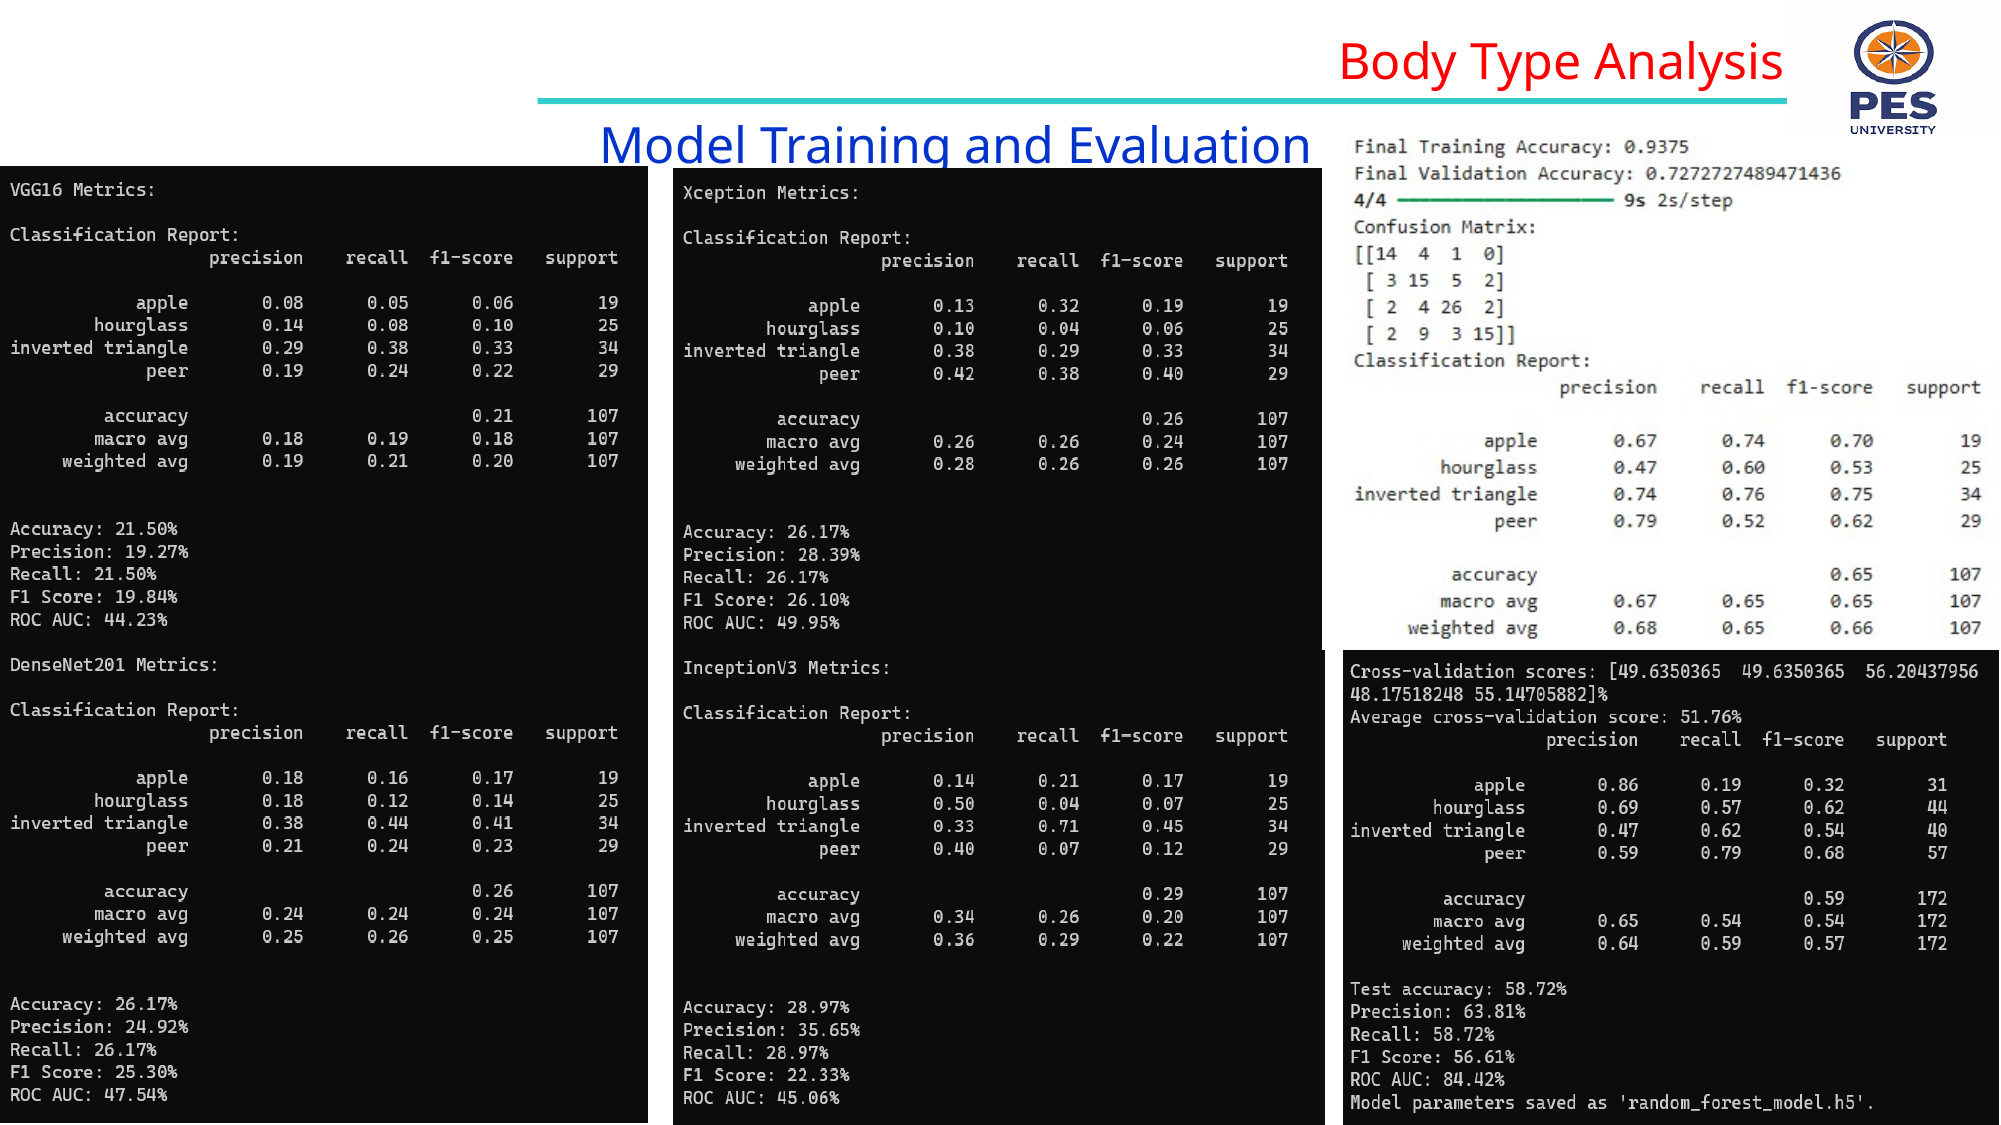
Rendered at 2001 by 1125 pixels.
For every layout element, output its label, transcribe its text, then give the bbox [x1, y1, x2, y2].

picture [673, 0, 2000, 1125]
text_box Body Type Analysis [524, 22, 1782, 98]
picture [0, 165, 649, 1124]
text_box Model Training and Evaluation [584, 105, 1782, 241]
text_box [537, 98, 1782, 105]
